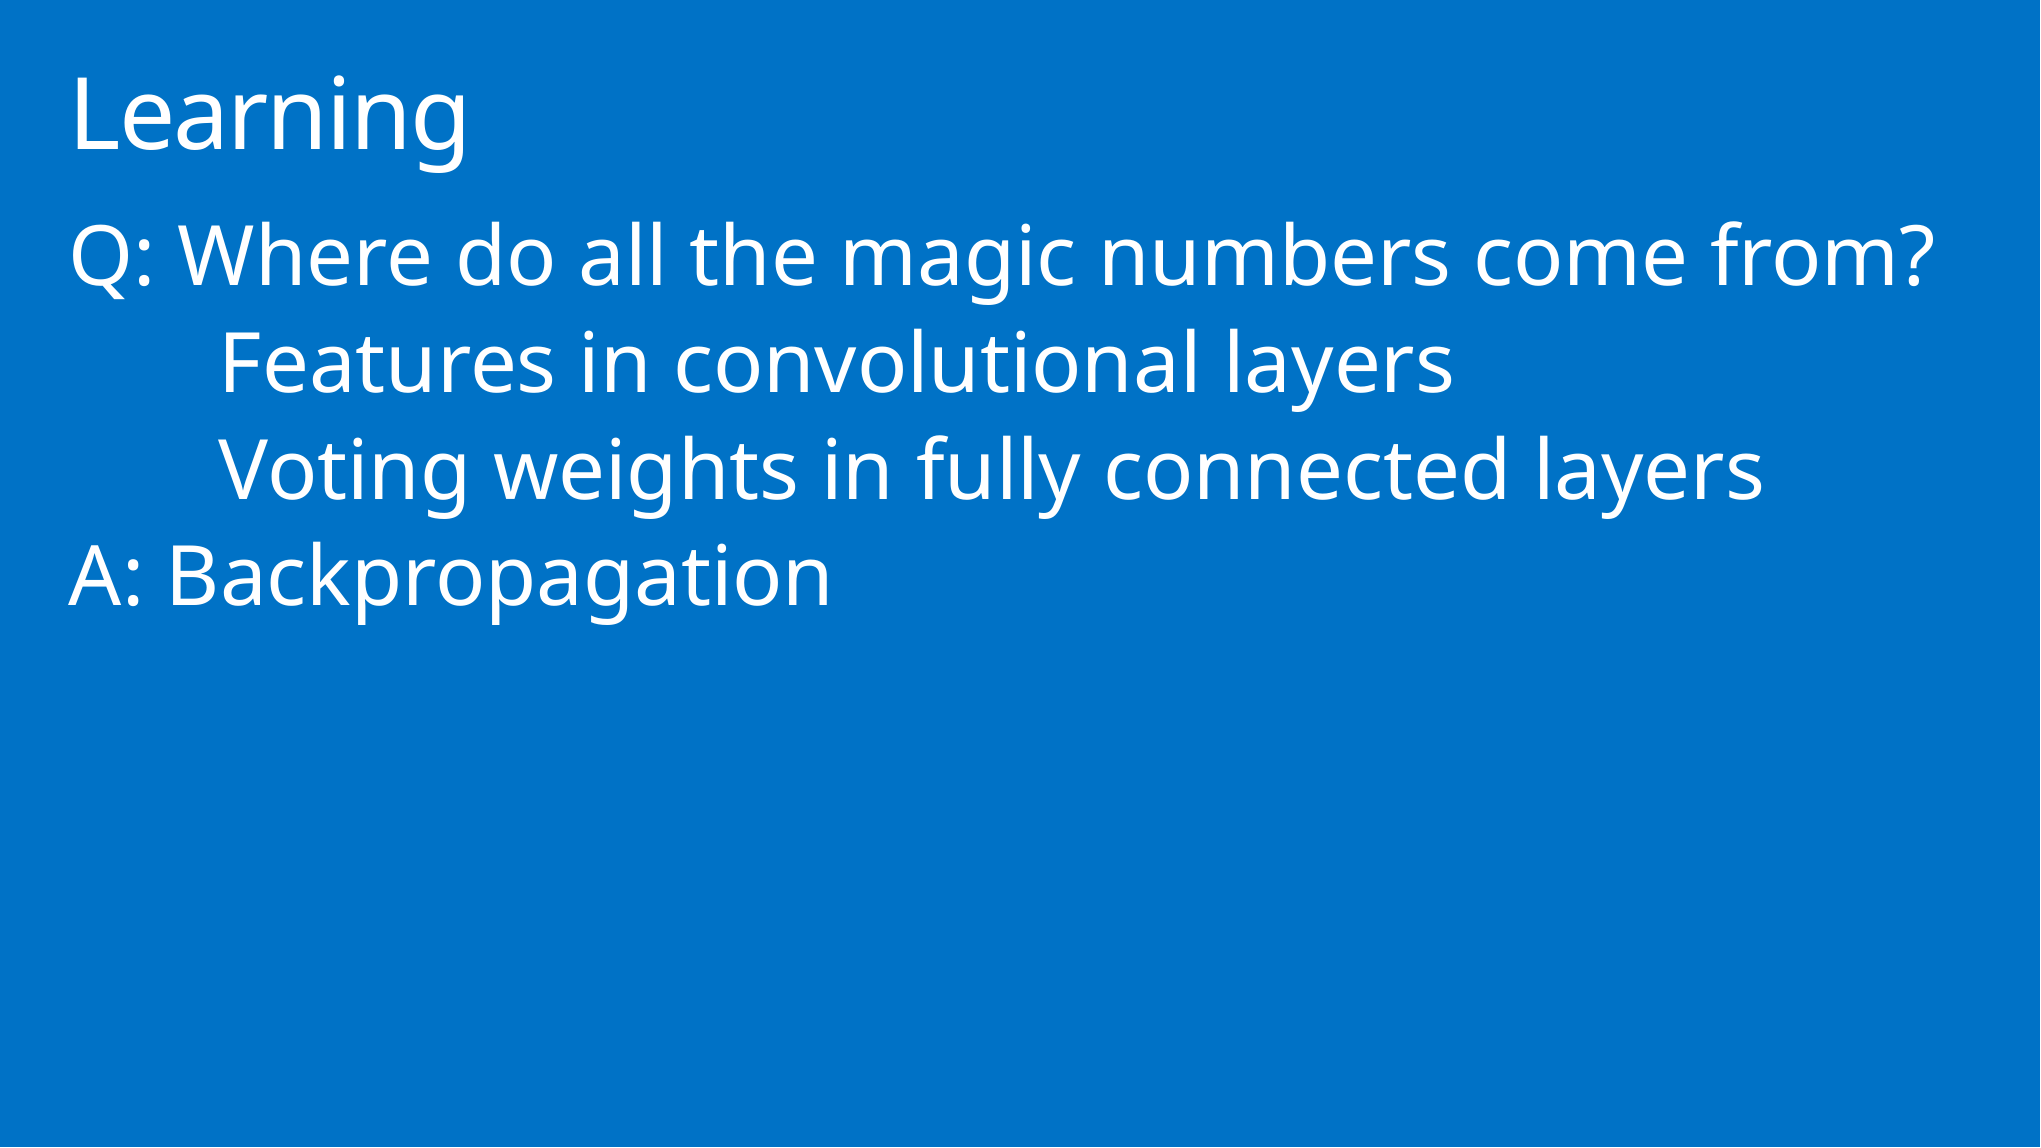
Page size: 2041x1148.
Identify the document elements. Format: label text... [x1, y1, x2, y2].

text_box Learning [45, 48, 1996, 199]
text_box Q: Where do all the magic numbers come from? Features in convolutional layers Voting weights in fully connected layers A: Backpropagation [45, 198, 1995, 654]
